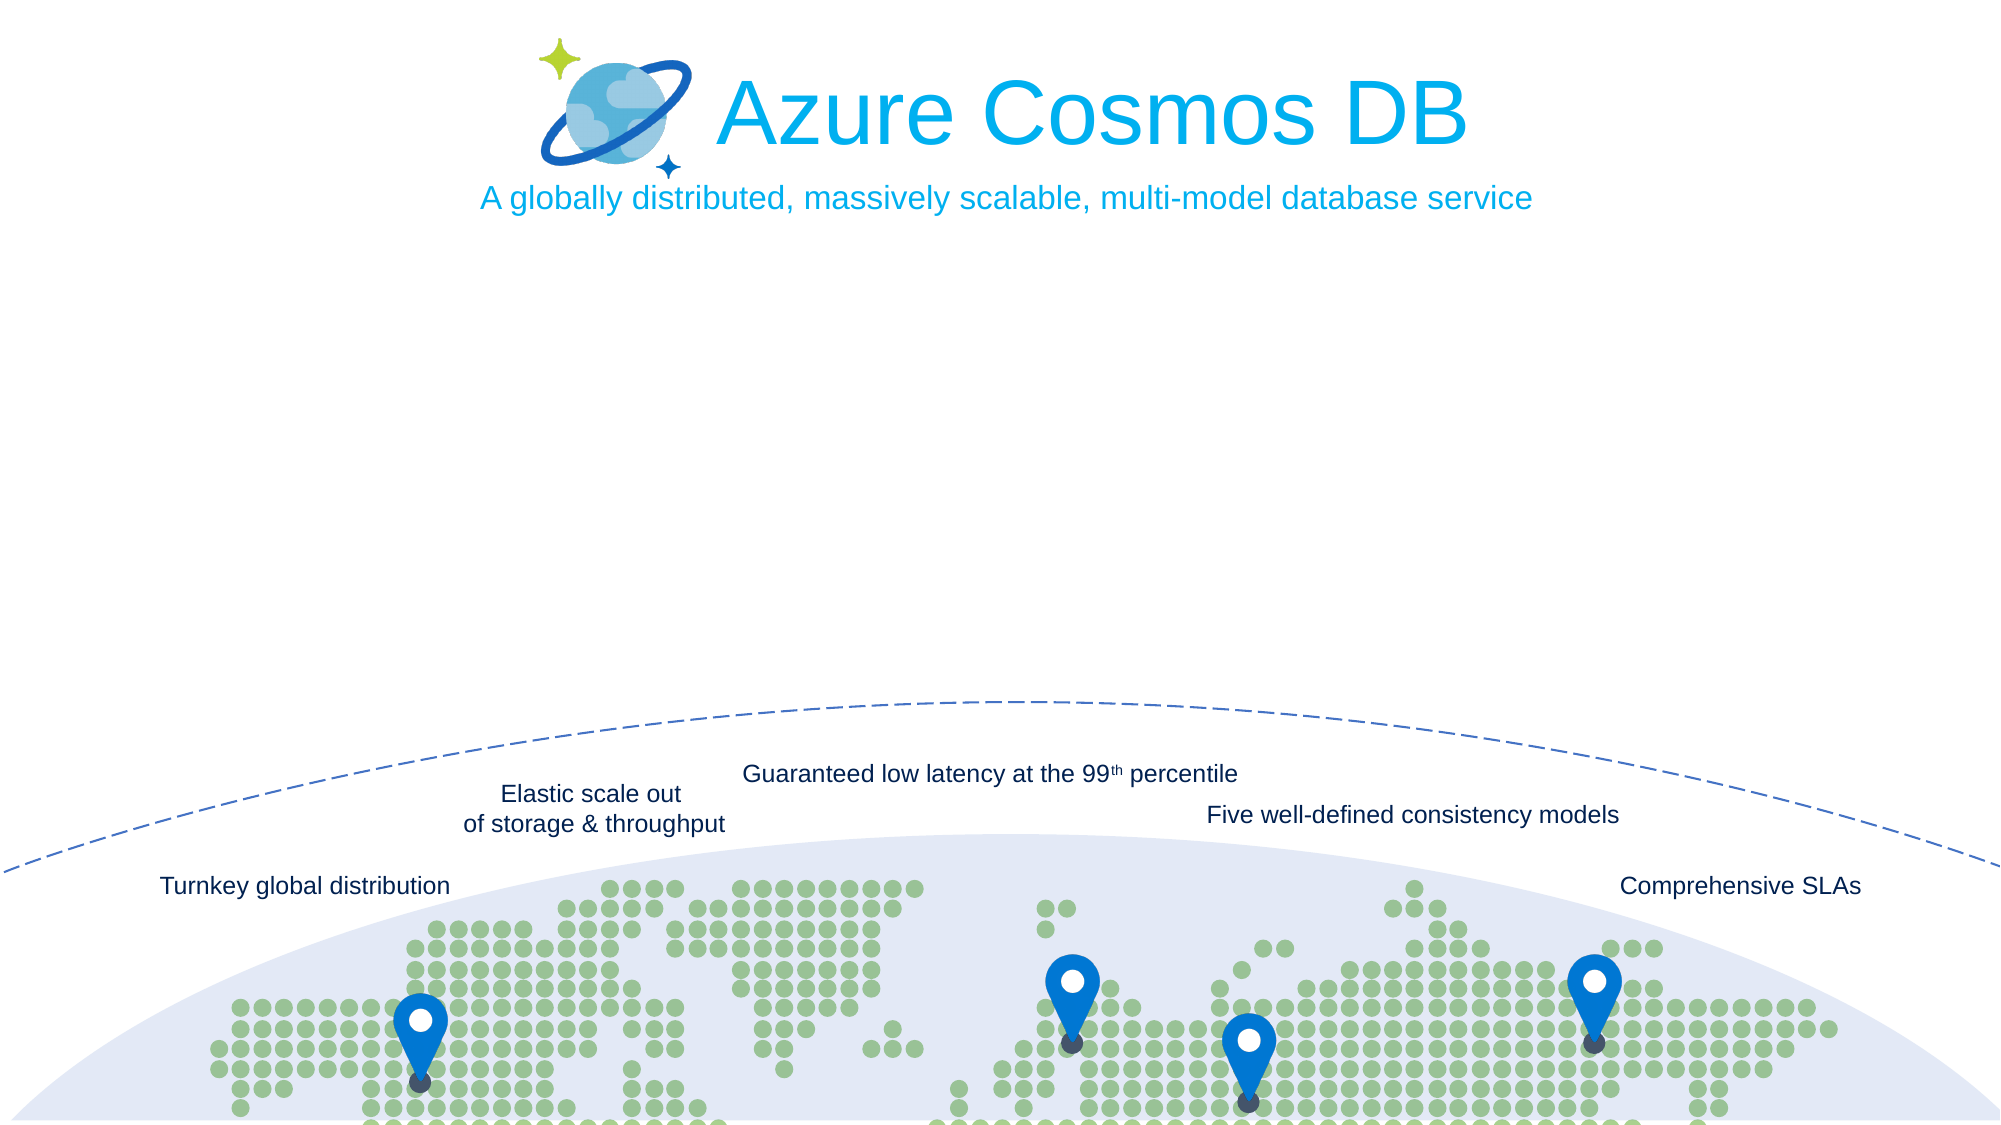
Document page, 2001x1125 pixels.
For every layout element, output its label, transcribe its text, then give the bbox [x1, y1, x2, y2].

text_box Turnkey global distribution [144, 872, 467, 907]
text_box [3, 701, 2000, 874]
text_box Comprehensive SLAs [1604, 869, 1878, 907]
text_box A globally distributed, massively scalable, multi-model database service [443, 161, 1556, 217]
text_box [358, 975, 483, 1099]
picture [482, 38, 749, 179]
text_box Azure Cosmos DB [749, 45, 1494, 170]
picture [736, 91, 749, 118]
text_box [1532, 936, 1657, 1060]
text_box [1187, 995, 1311, 1119]
text_box [8, 870, 2000, 1122]
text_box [1010, 936, 1135, 1060]
